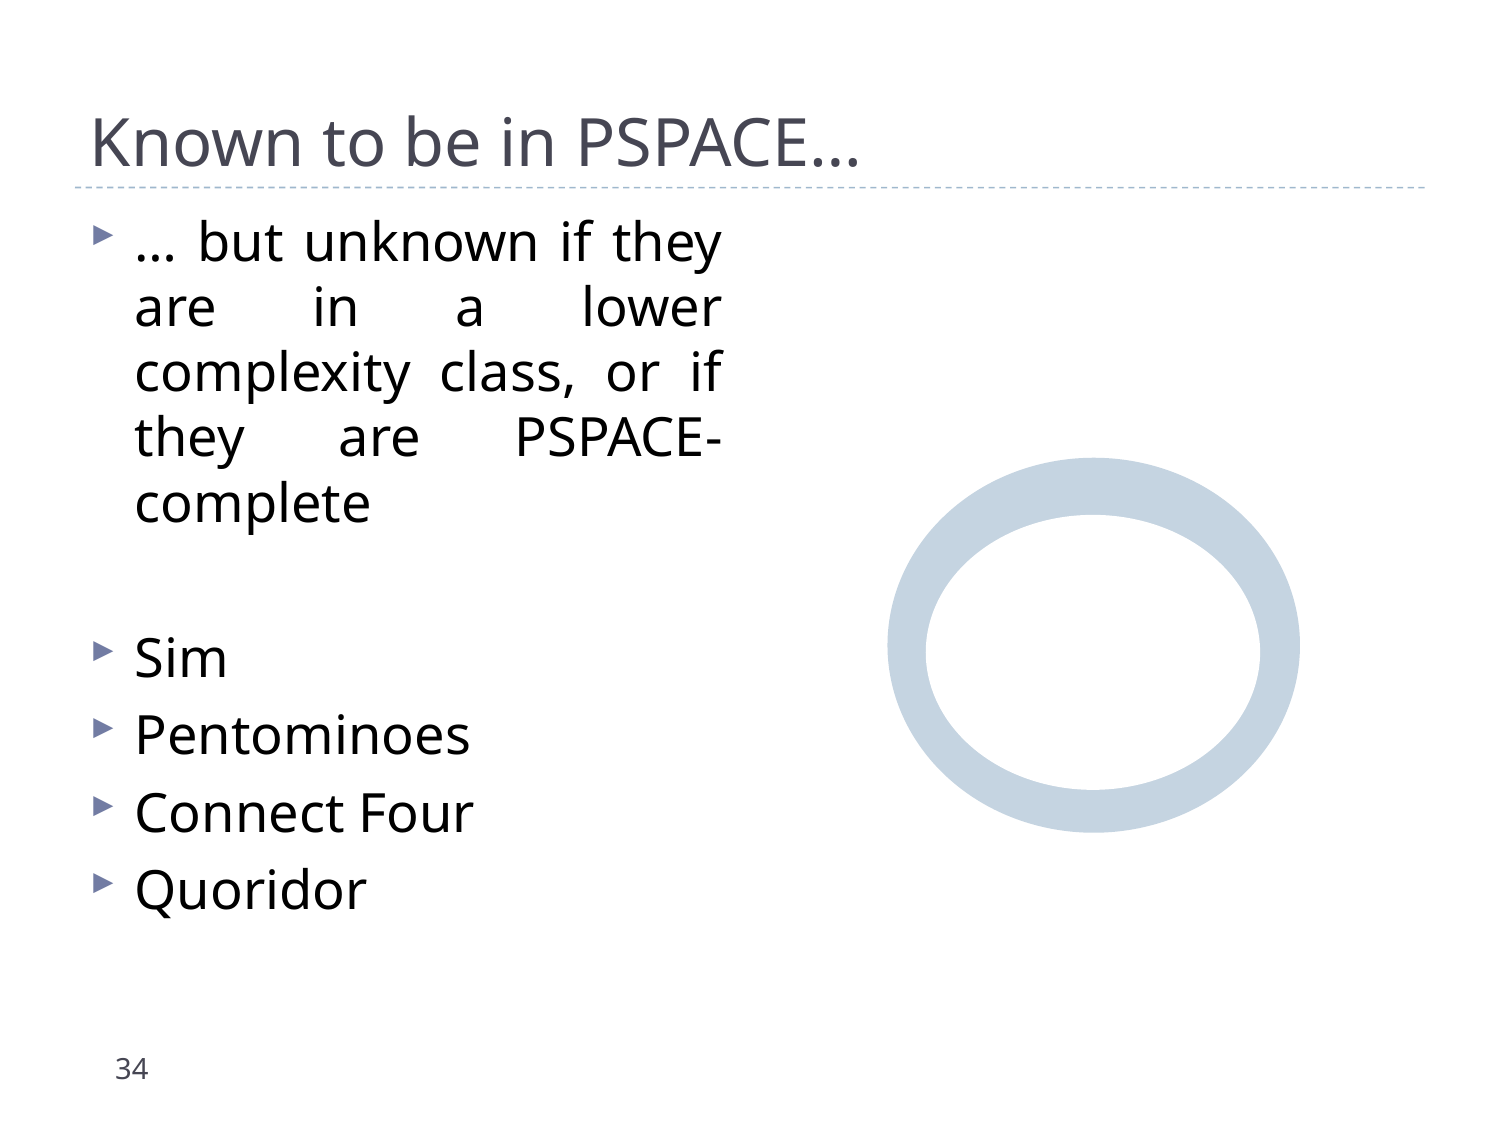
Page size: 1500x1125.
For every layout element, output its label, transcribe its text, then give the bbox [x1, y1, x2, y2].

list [759, 332, 1424, 937]
slide_number 34 [100, 1042, 426, 1103]
list … but unknown if they are in a lower complexity class, or if they are PSPACE-complete Sim Pentominoes Connect Four Quoridor [75, 200, 738, 1010]
title Known to be in PSPACE… [75, 37, 1425, 188]
